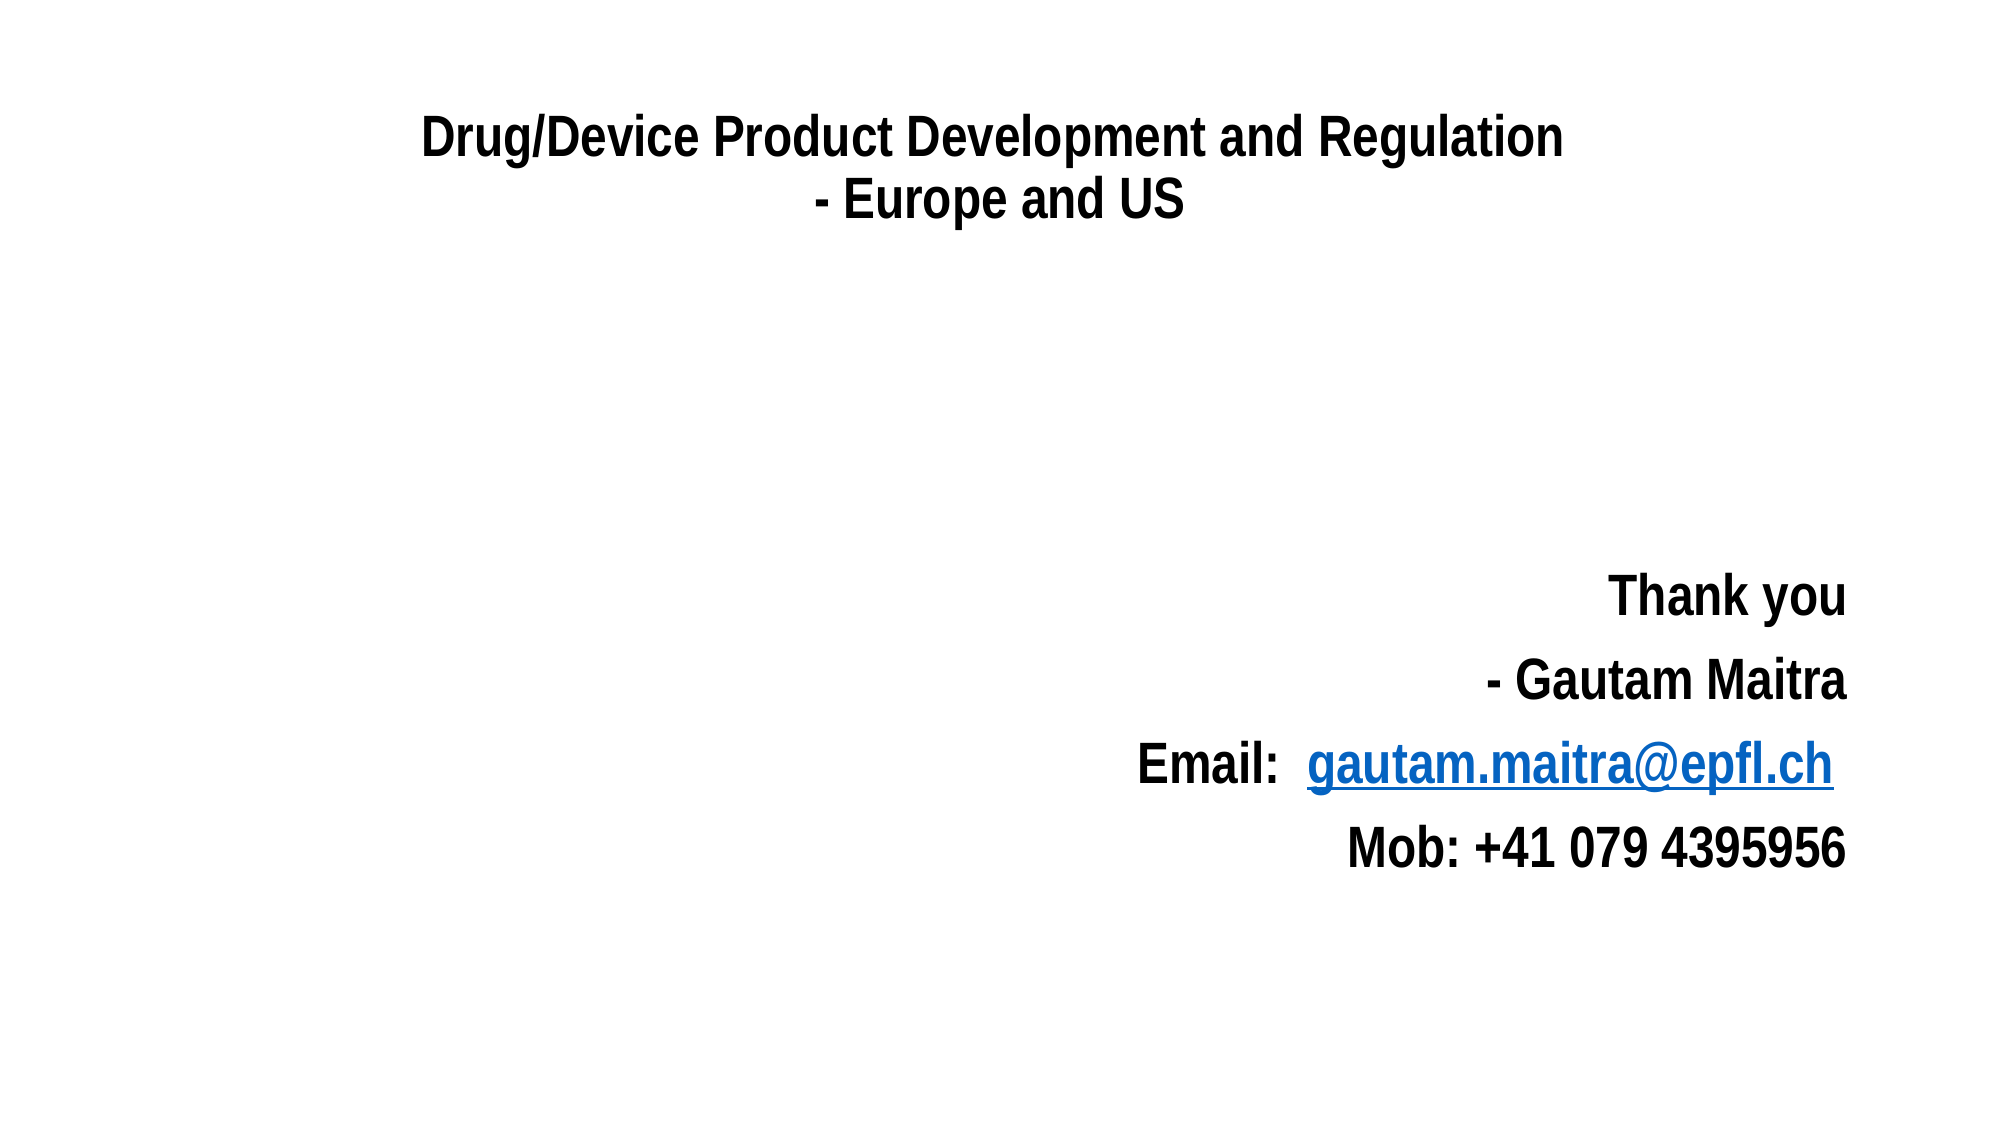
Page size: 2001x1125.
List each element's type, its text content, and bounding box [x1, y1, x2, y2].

title Drug/Device Product Development and Regulation - Europe and US [137, 59, 1863, 278]
list Thank you - Gautam Maitra Email: gautam.maitra@epfl.ch Mob: +41 079 4395956 [137, 299, 1863, 1014]
